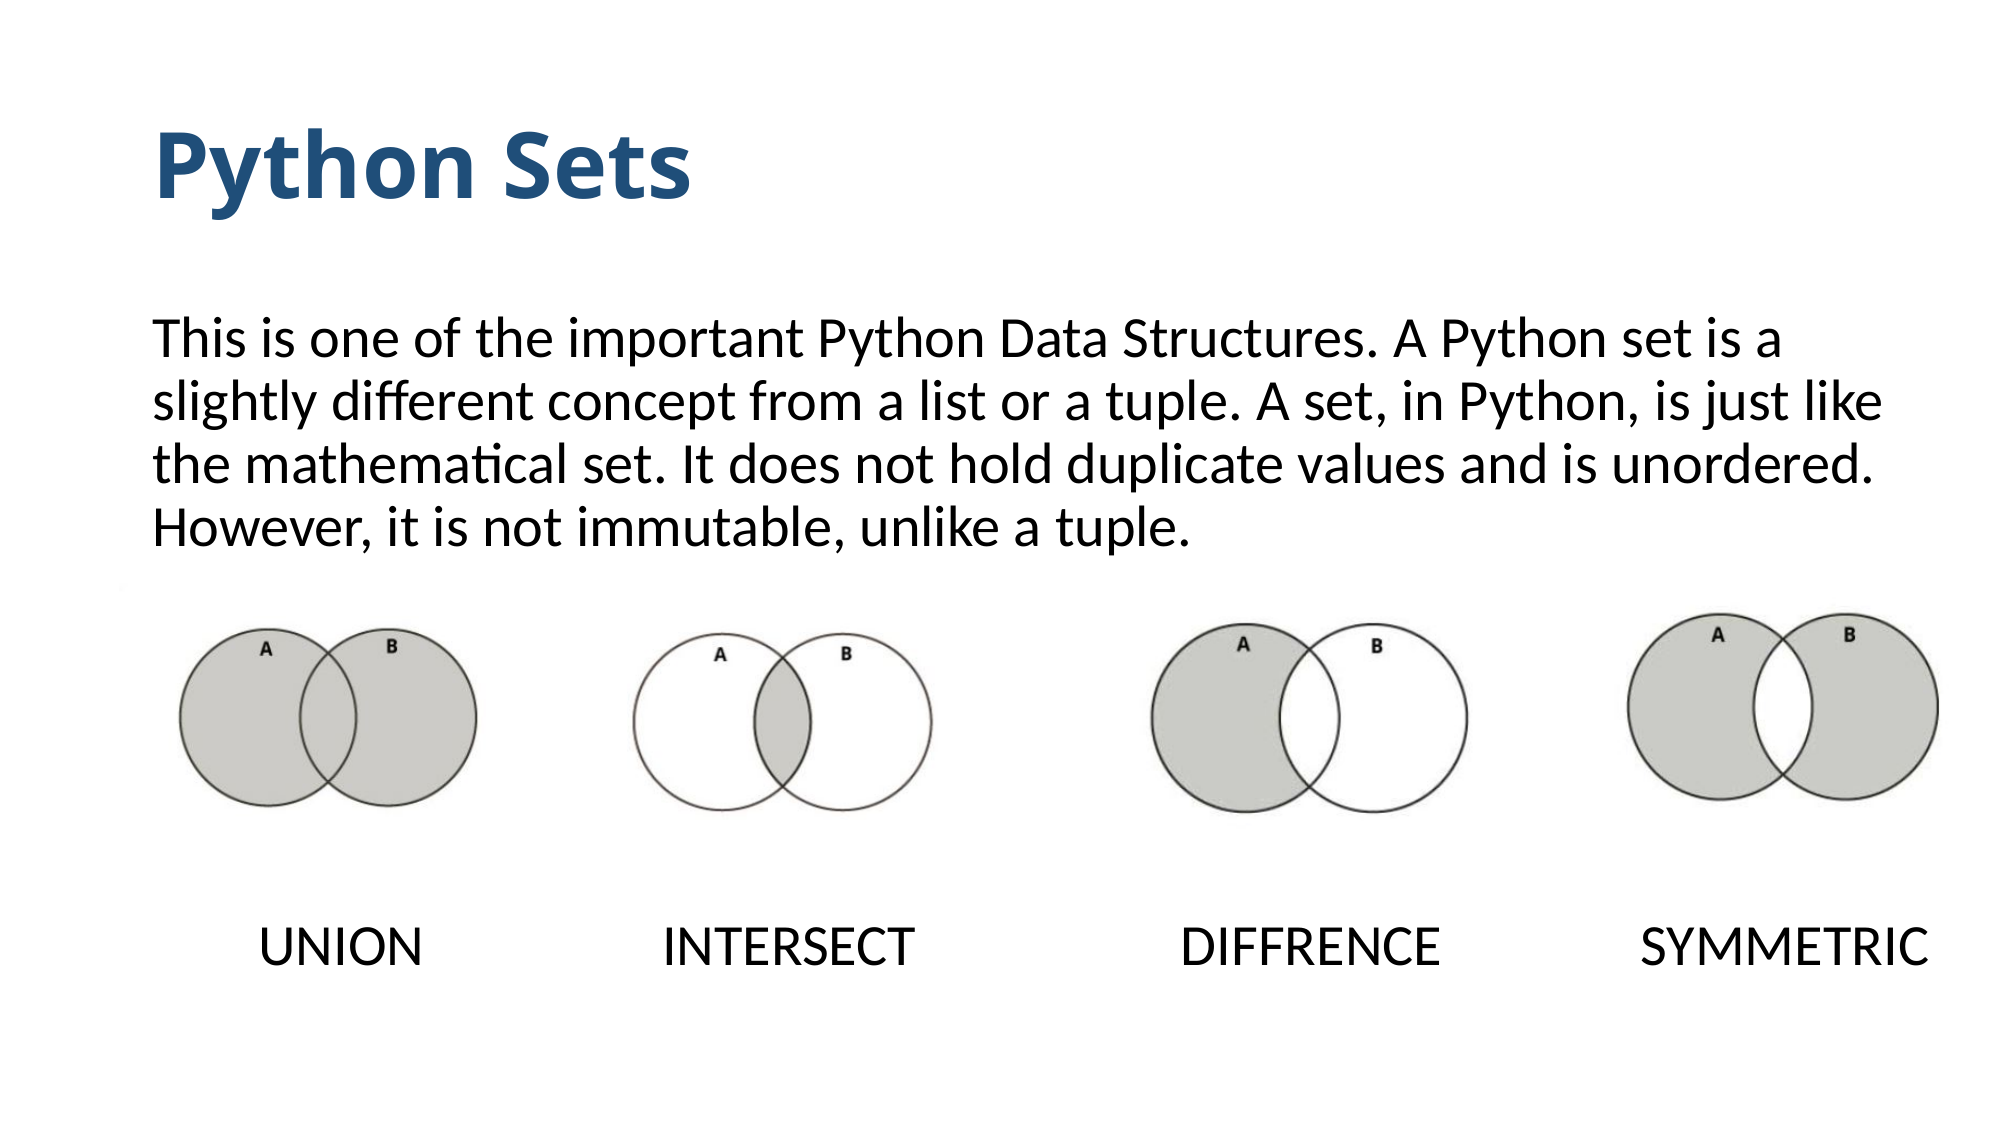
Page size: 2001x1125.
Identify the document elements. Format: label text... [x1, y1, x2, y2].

picture [1574, 571, 2000, 838]
picture [119, 583, 544, 855]
list This is one of the important Python Data Structures. A Python set is a slightly different concept from a list or a tuple. A set, in Python, is just like the mathematical set. It does not hold duplicate values and is unordered. However, it is not immutable, unlike a tuple. UNION INTERSECT DIFFRENCE SYMMETRIC [137, 299, 1975, 1014]
picture [1092, 571, 1537, 855]
title Python Sets [137, 59, 1863, 278]
picture [576, 581, 1009, 855]
